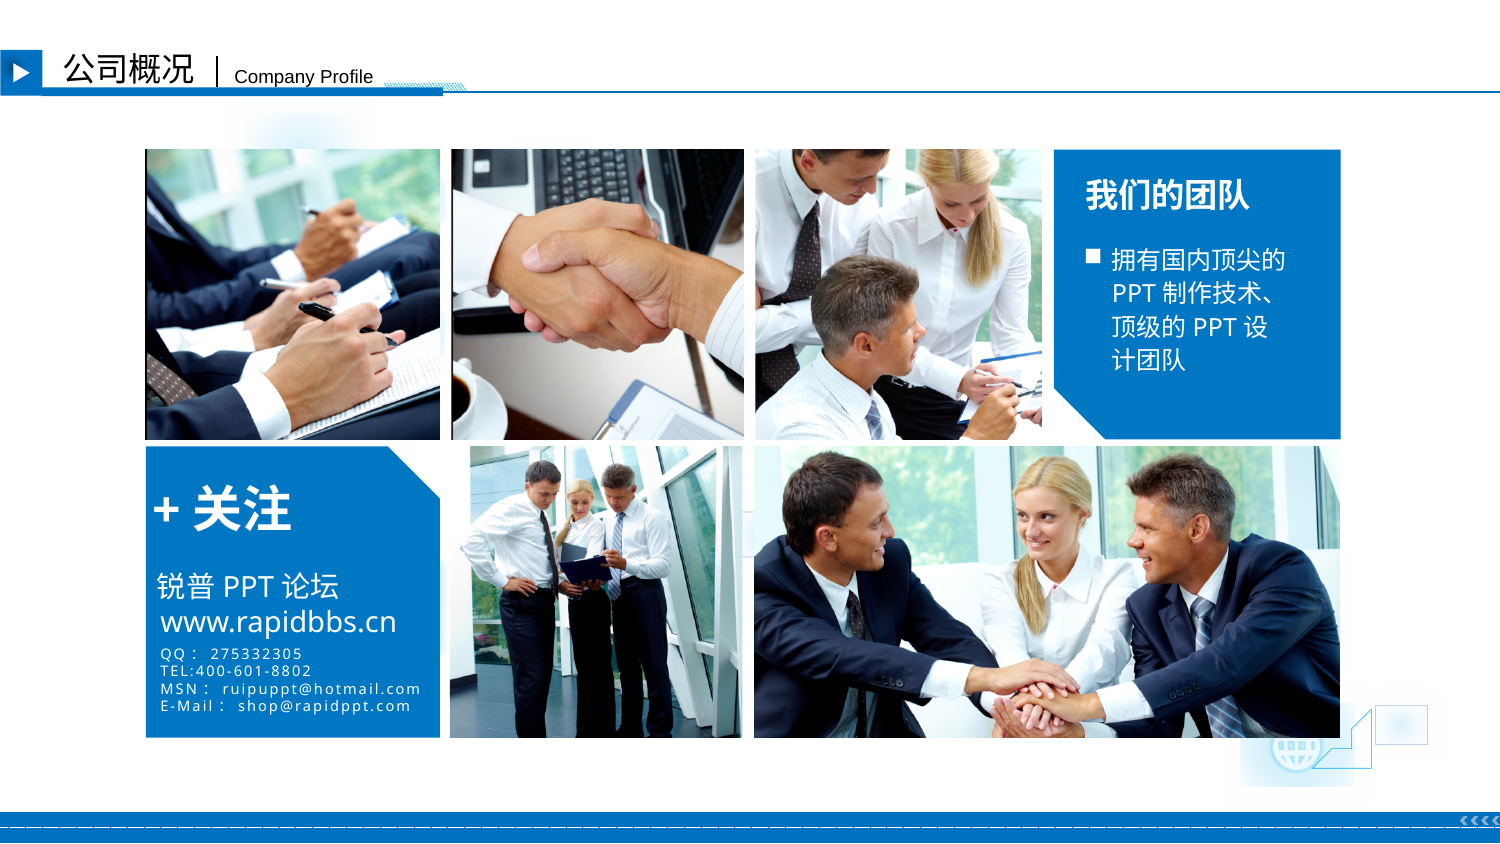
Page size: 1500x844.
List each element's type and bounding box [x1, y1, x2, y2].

text_box [0, 40, 1500, 97]
picture [145, 149, 440, 440]
picture [574, 446, 743, 738]
text_box [137, 446, 574, 742]
text_box [1310, 707, 1374, 771]
picture [755, 149, 1043, 440]
text_box [1053, 149, 1341, 440]
picture [451, 149, 745, 440]
picture [754, 446, 1340, 738]
